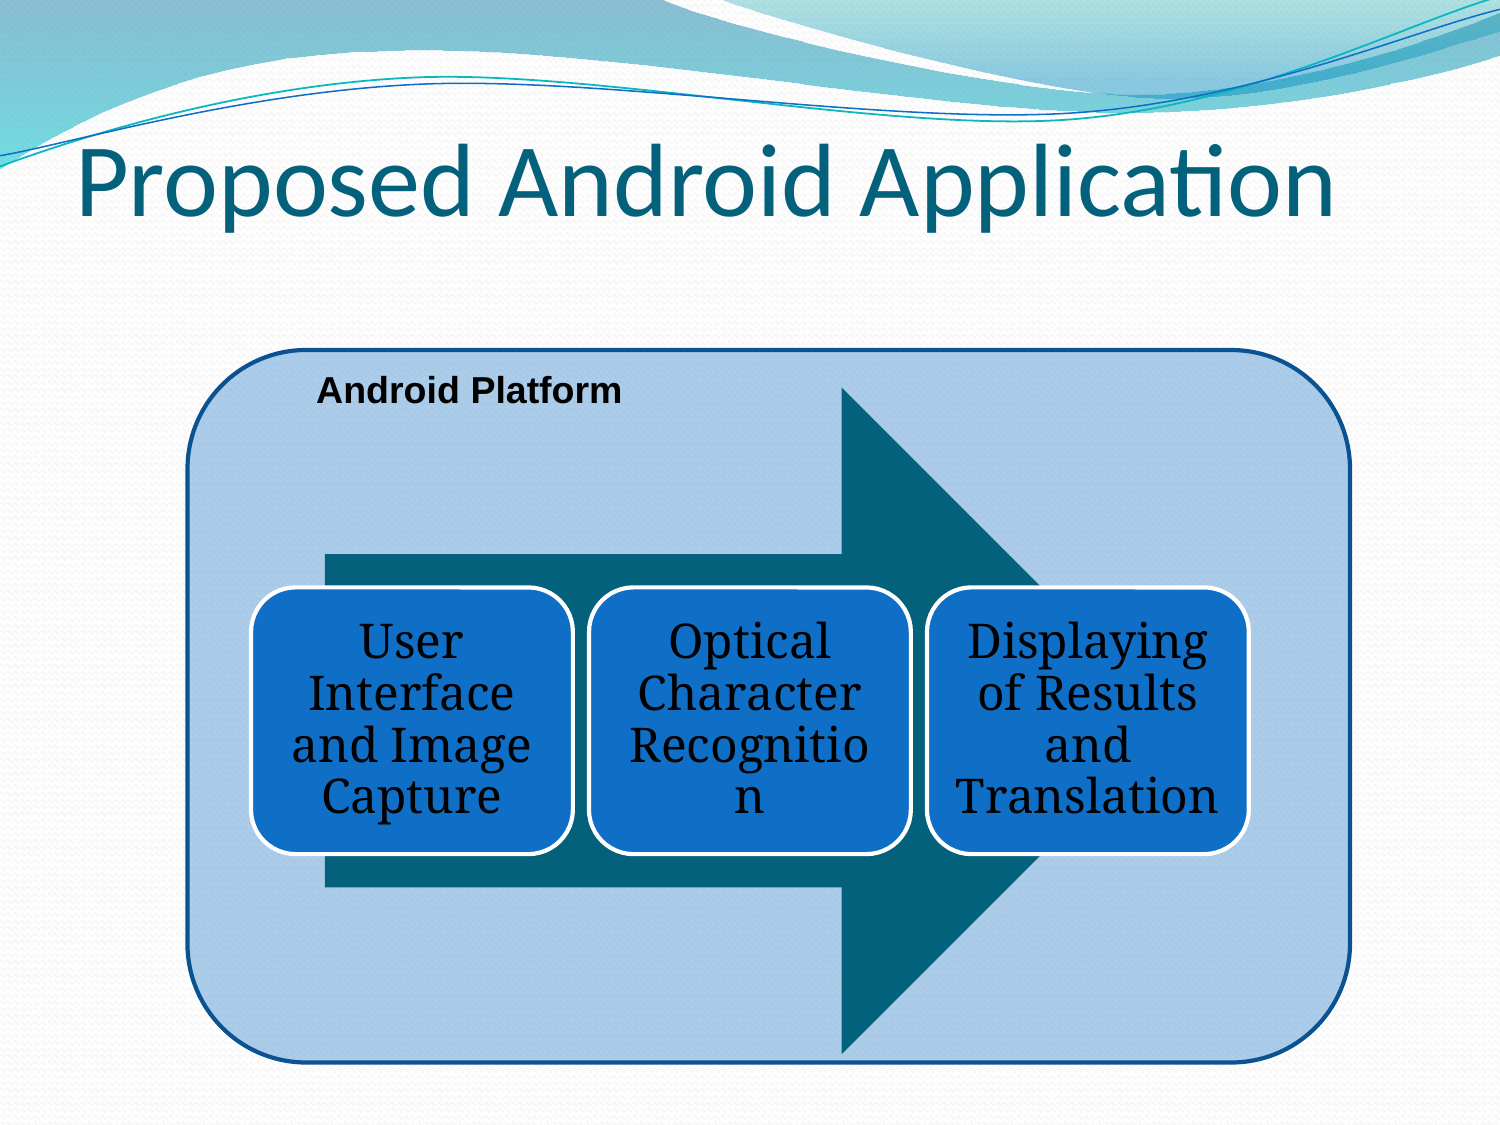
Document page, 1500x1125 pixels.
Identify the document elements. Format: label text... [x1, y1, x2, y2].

title Vertical / Horizontal Projections [242, 388, 249, 1048]
text_box [185, 347, 1353, 1063]
title Proposed Android Application [75, 50, 1425, 238]
title Vertical / Horizontal Projections [1248, 389, 1257, 1064]
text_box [249, 387, 1251, 1055]
text_box Android Platform [301, 358, 638, 386]
